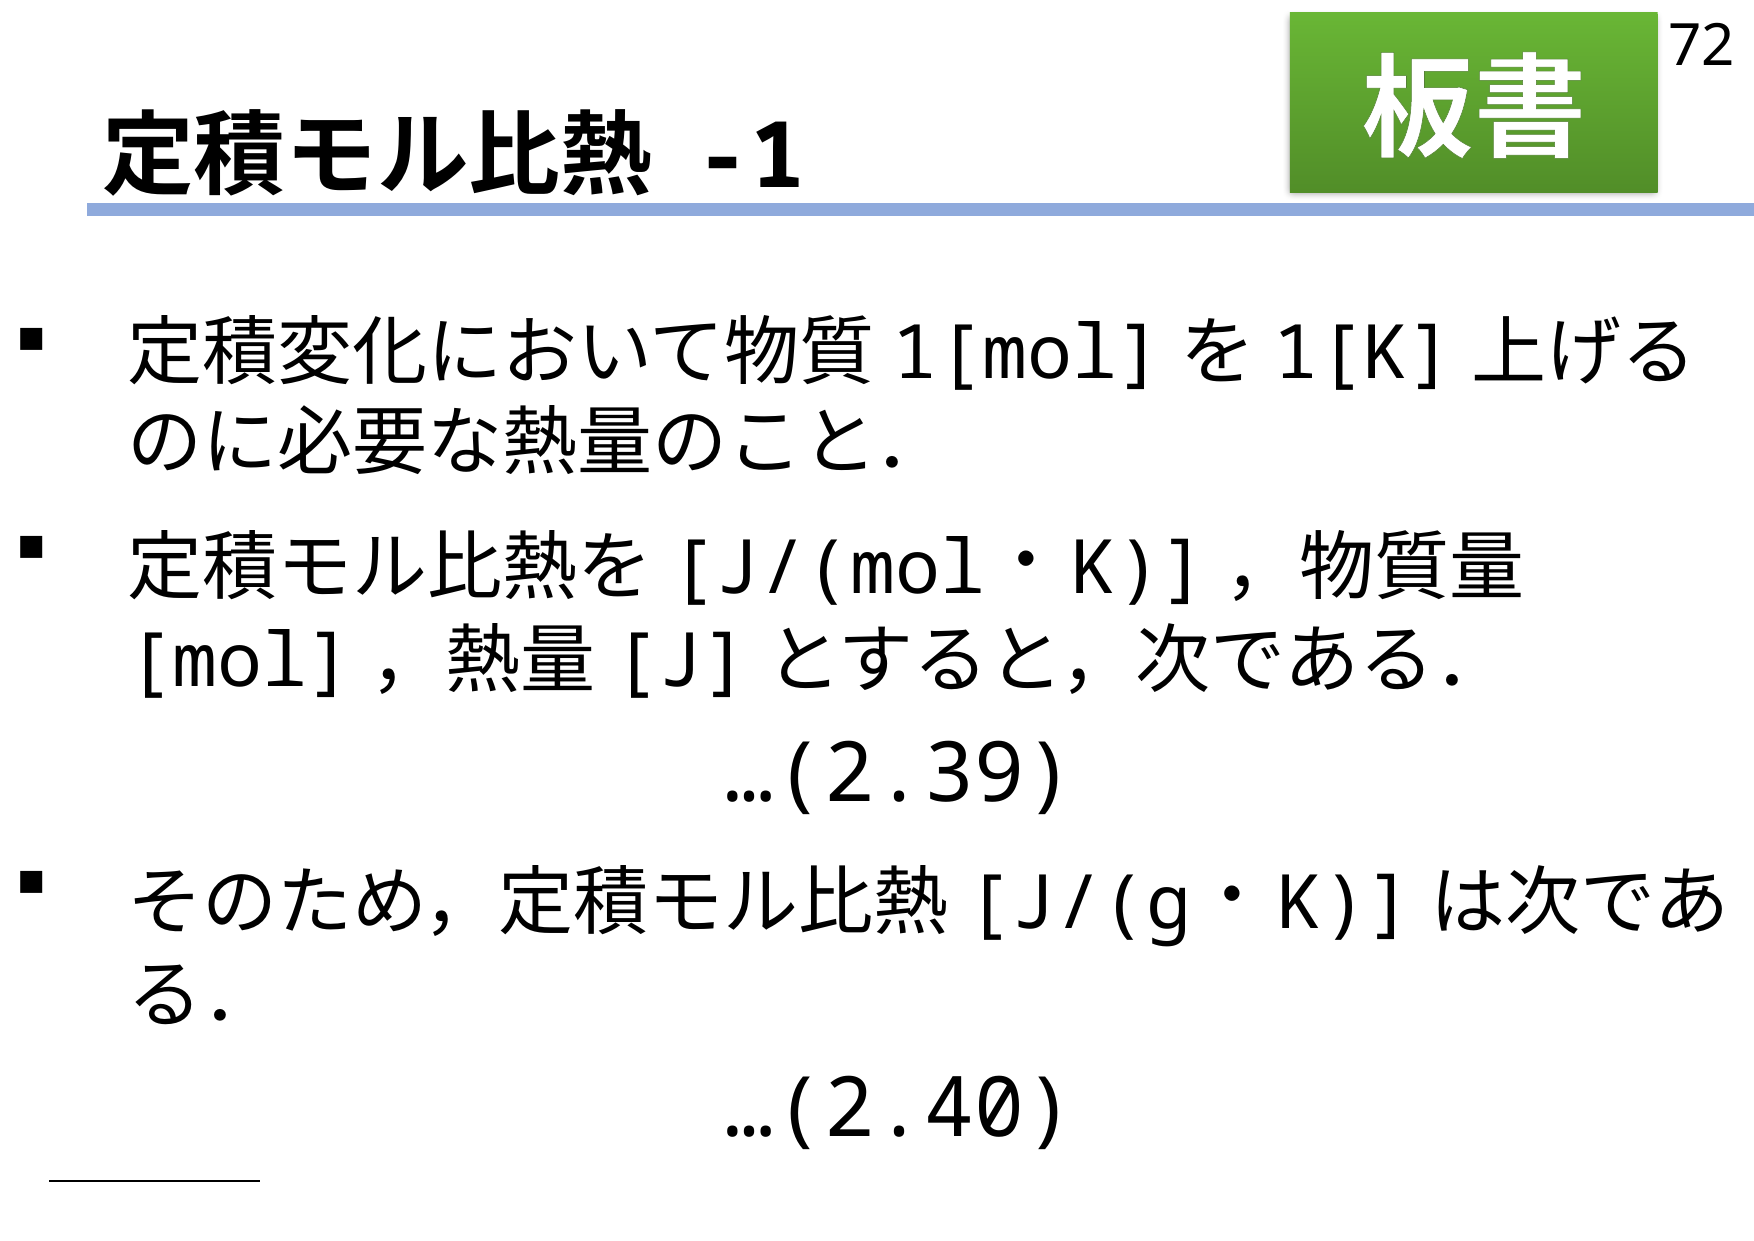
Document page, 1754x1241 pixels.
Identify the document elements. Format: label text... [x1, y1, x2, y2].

slide_number 72 [1565, 0, 1750, 66]
title 定積モル比熱 -1 [87, 66, 1750, 213]
text_box 板書 [1289, 12, 1658, 193]
